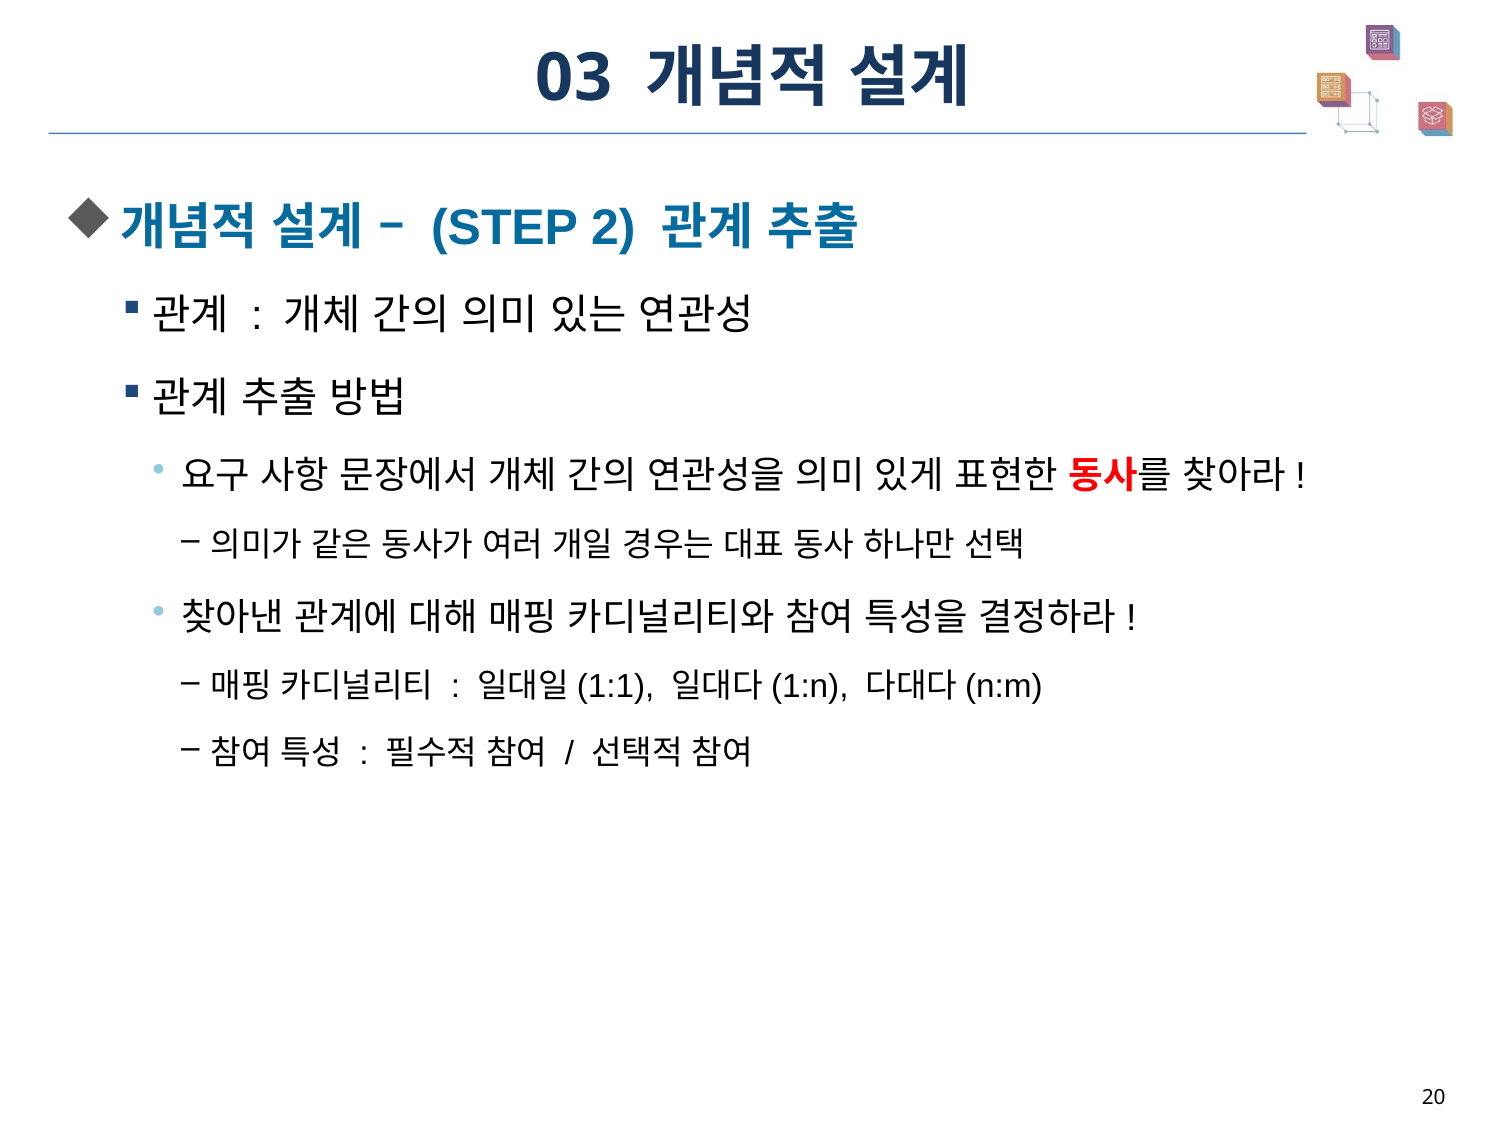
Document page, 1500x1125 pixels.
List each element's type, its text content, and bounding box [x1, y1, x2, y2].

list 개념적 설계 – (STEP 2) 관계 추출 관계 : 개체 간의 의미 있는 연관성 관계 추출 방법 요구 사항 문장에서 개체 간의 연관성을 의미 있게 표현한 동사를 찾아라! 의미가 같은 동사가 여러 개일 경우는 대표 동사 하나만 선택 찾아낸 관계에 대해 매핑 카디널리티와 참여 특성을 결정하라! 매핑 카디널리티 : 일대일(1:1), 일대다(1:n), 다대다(n:m) 참여 특성 : 필수적 참여 / 선택적 참여 [48, 187, 1452, 1097]
picture [1316, 123, 1453, 138]
title 03 개념적 설계 [48, 25, 1459, 123]
